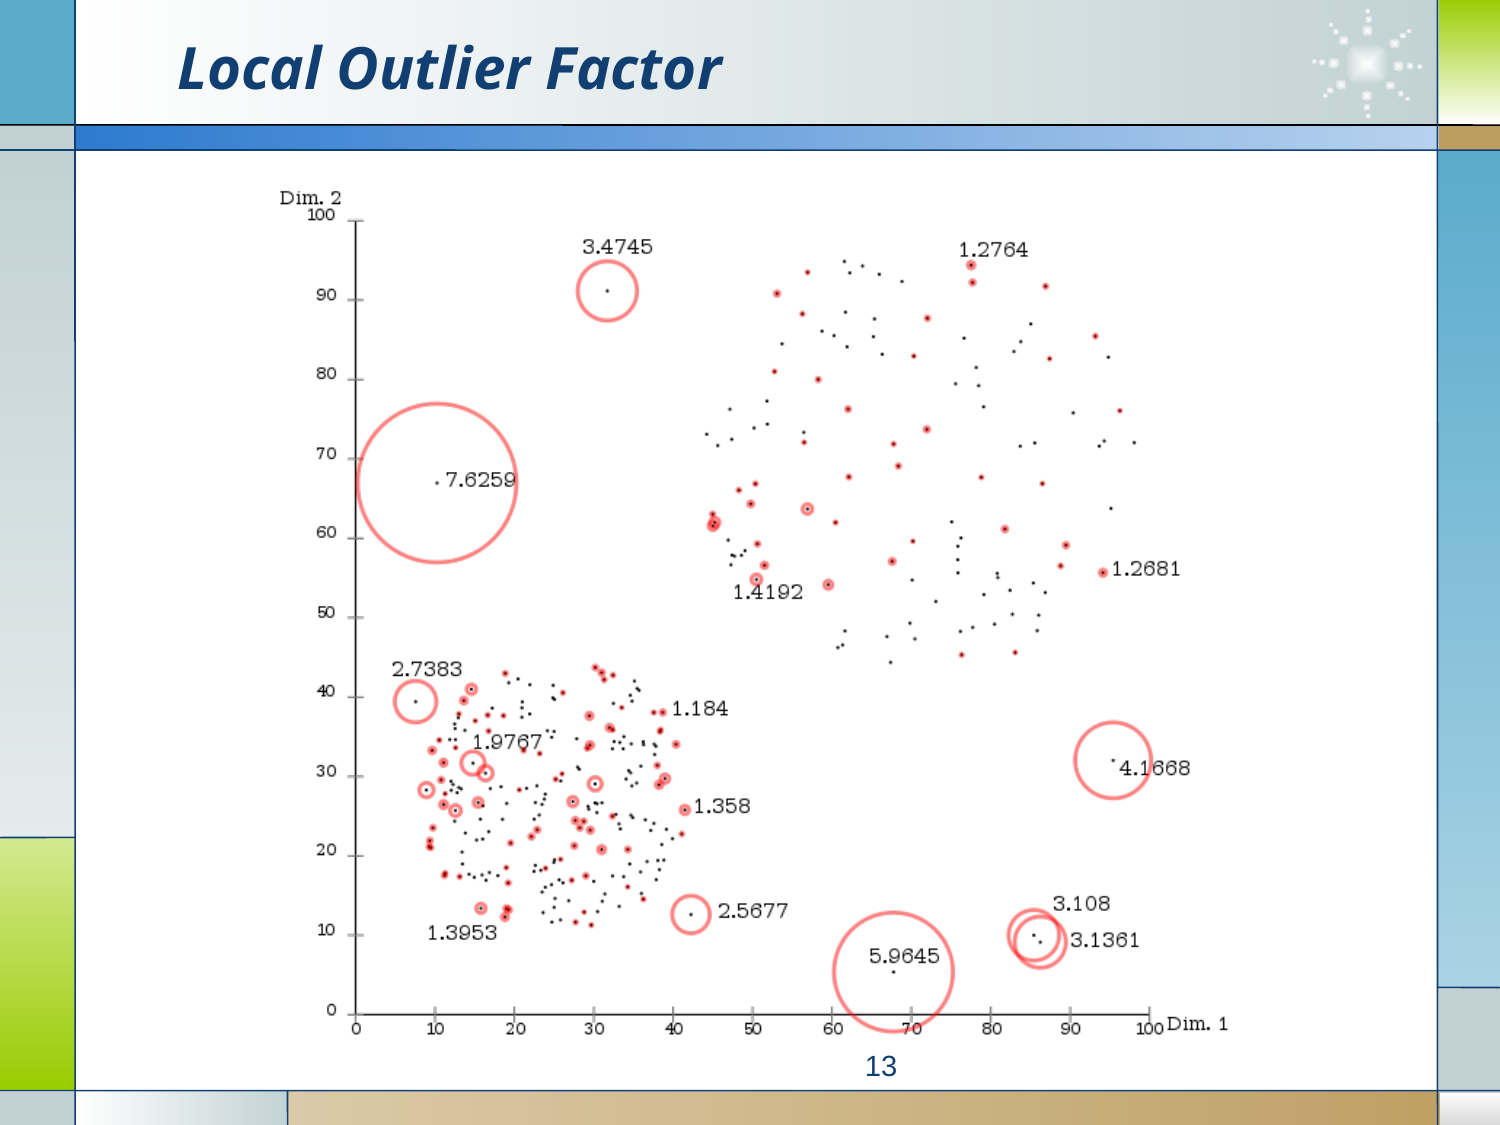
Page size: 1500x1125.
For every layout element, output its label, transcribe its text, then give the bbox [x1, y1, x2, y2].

slide_number 13 [562, 1049, 913, 1081]
title Local Outlier Factor [162, 19, 1263, 113]
picture [274, 187, 1229, 1040]
